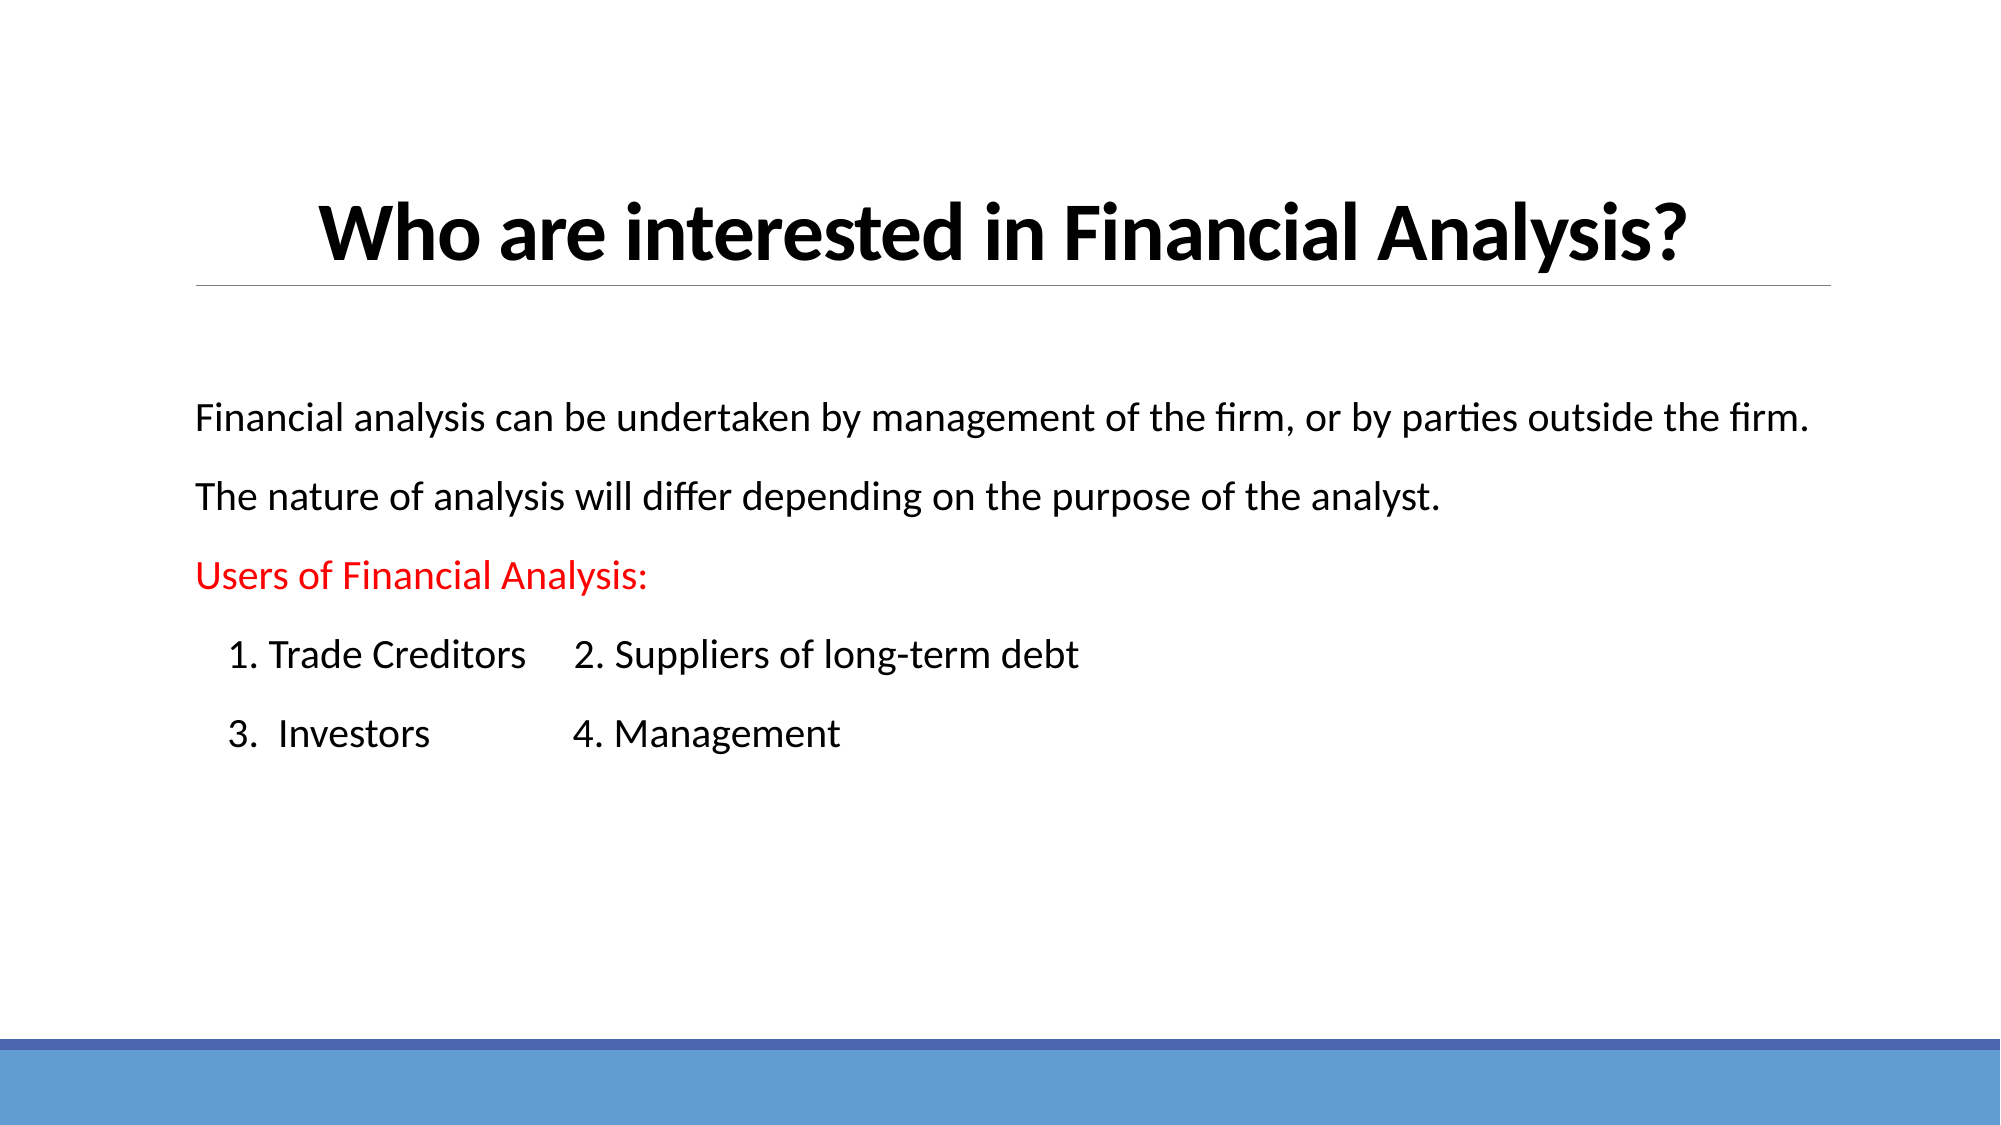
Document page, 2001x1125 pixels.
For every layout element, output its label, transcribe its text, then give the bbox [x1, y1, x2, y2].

list Financial analysis can be undertaken by management of the firm, or by parties outside the firm. The nature of analysis will differ depending on the purpose of the analyst. Users of Financial Analysis: 1. Trade Creditors 2. Suppliers of long-term debt 3. Investors 4. Management [180, 302, 1830, 963]
title Who are interested in Financial Analysis? [180, 47, 1830, 285]
